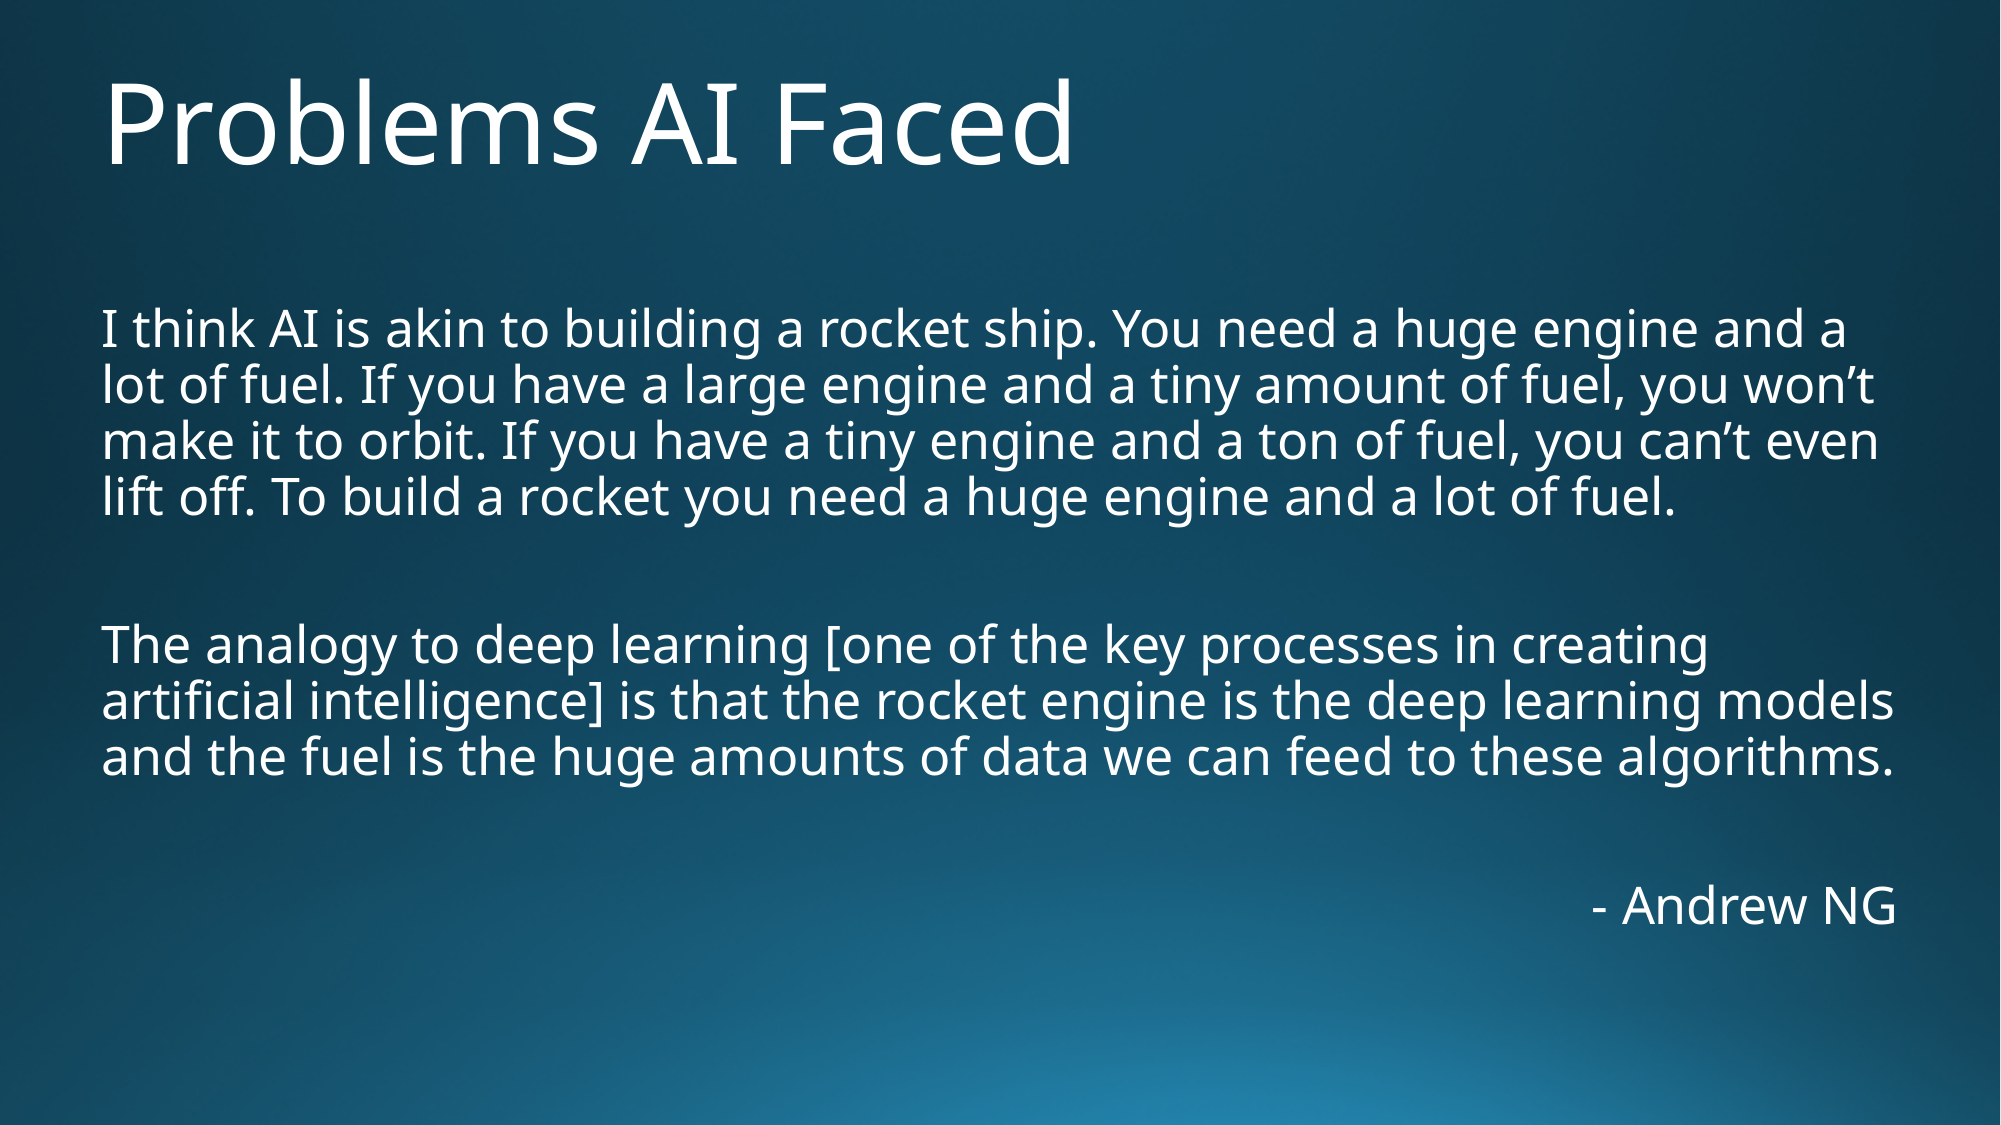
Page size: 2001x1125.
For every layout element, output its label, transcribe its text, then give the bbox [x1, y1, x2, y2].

picture [0, 0, 2001, 1125]
title Problems AI Faced [86, 39, 1726, 218]
list I think AI is akin to building a rocket ship. You need a huge engine and a lot of fuel. If you have a large engine and a tiny amount of fuel, you won’t make it to orbit. If you have a tiny engine and a ton of fuel, you can’t even lift off. To build a rocket you need a huge engine and a lot of fuel. The analogy to deep learning [one of the key processes in creating artificial intelligence] is that the rocket engine is the deep learning models and the fuel is the huge amounts of data we can feed to these algorithms. - Andrew NG [86, 295, 1914, 1043]
